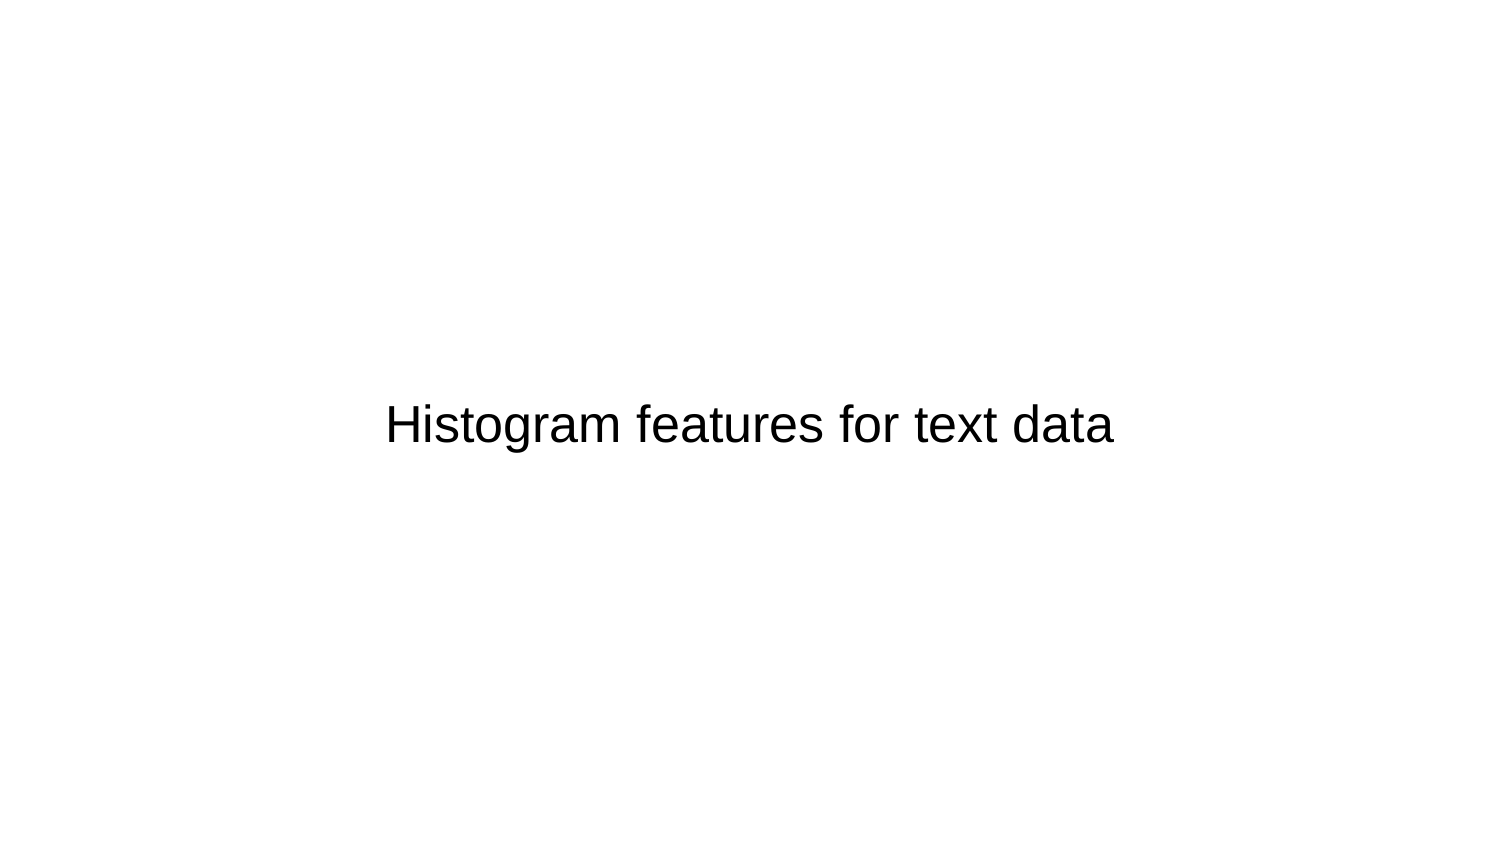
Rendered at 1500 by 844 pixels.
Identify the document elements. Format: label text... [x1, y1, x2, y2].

title Histogram features for text data [51, 352, 1449, 491]
